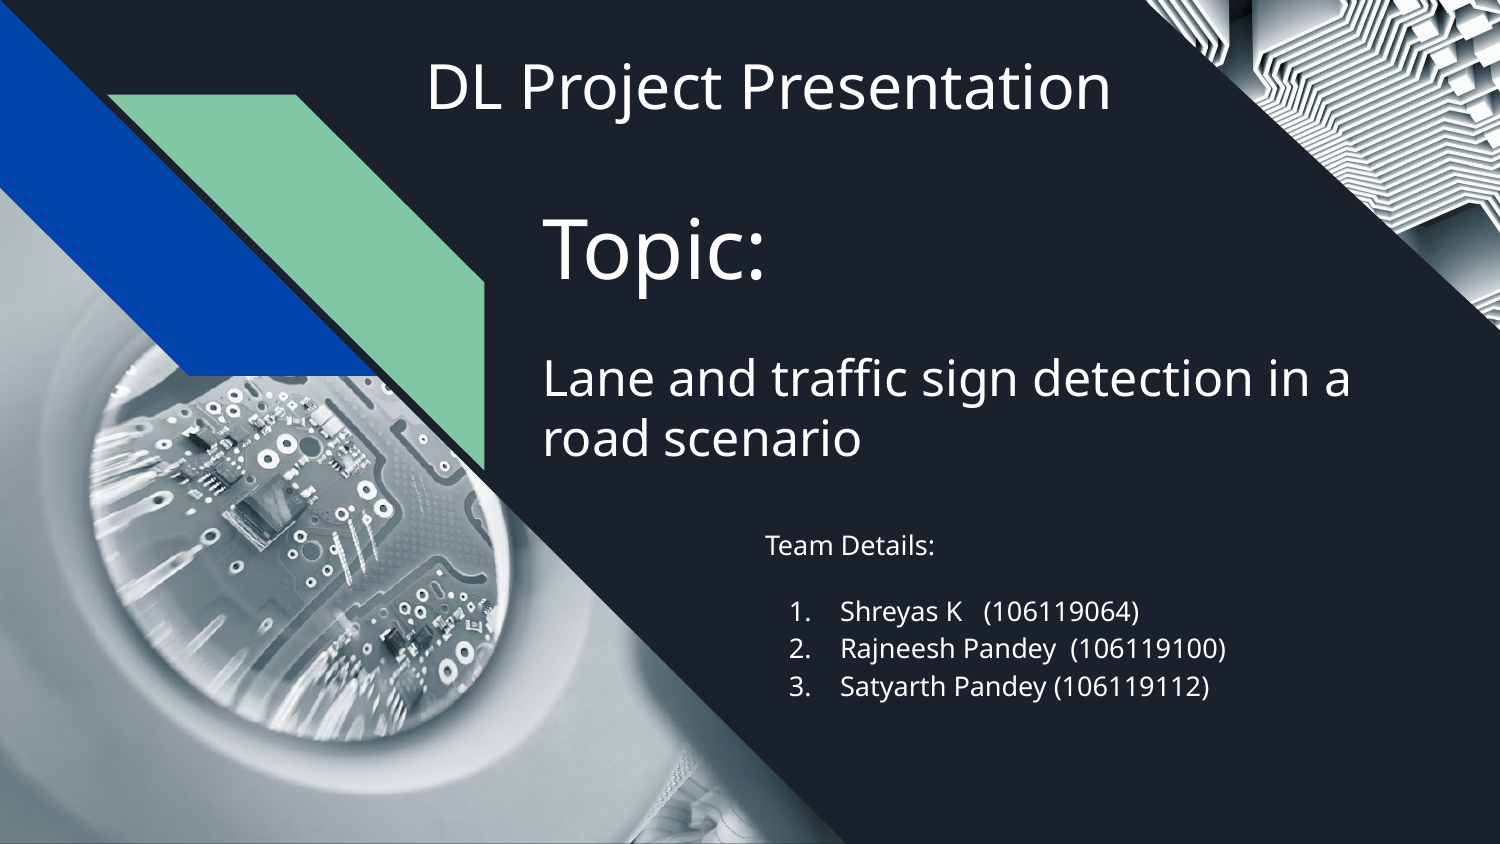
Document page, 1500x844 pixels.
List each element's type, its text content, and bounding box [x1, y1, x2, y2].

text_box DL Project Presentation [410, 31, 1375, 137]
picture [0, 189, 847, 844]
picture [1144, 0, 1500, 331]
title Topic: Lane and traffic sign detection in a road scenario [527, 181, 1455, 482]
subtitle Team Details: Shreyas K (106119064) Rajneesh Pandey (106119100) Satyarth Pandey (106119112) [750, 508, 1404, 727]
